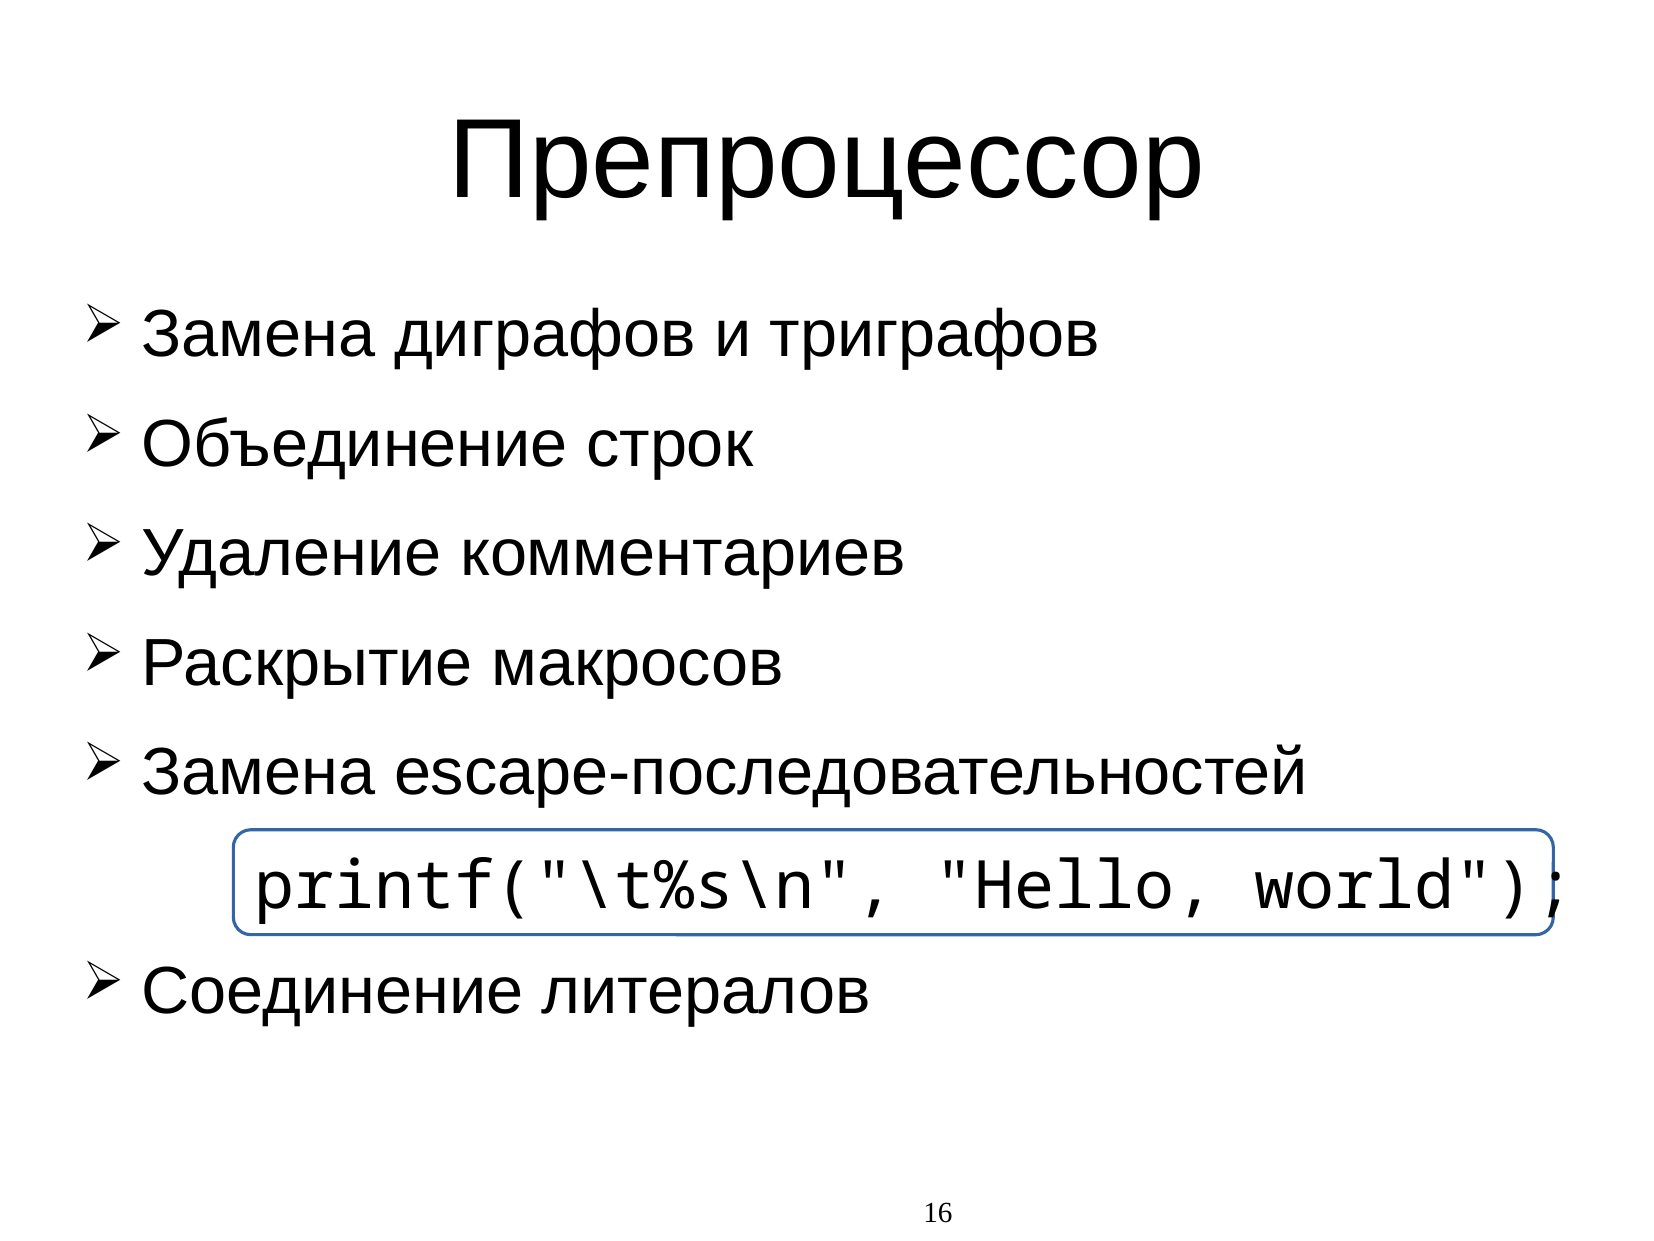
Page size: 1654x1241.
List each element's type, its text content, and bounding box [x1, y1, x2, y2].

text_box printf("\t%s\n", "Hello, world"); [233, 829, 1554, 935]
list Замена диграфов и триграфов Объединение строк Удаление комментариев Раскрытие макросов Замена escape-последовательностей Соединение литералов [82, 290, 1635, 1170]
title Препроцессор [82, 49, 1571, 257]
slide_number 16 [567, 1193, 953, 1241]
